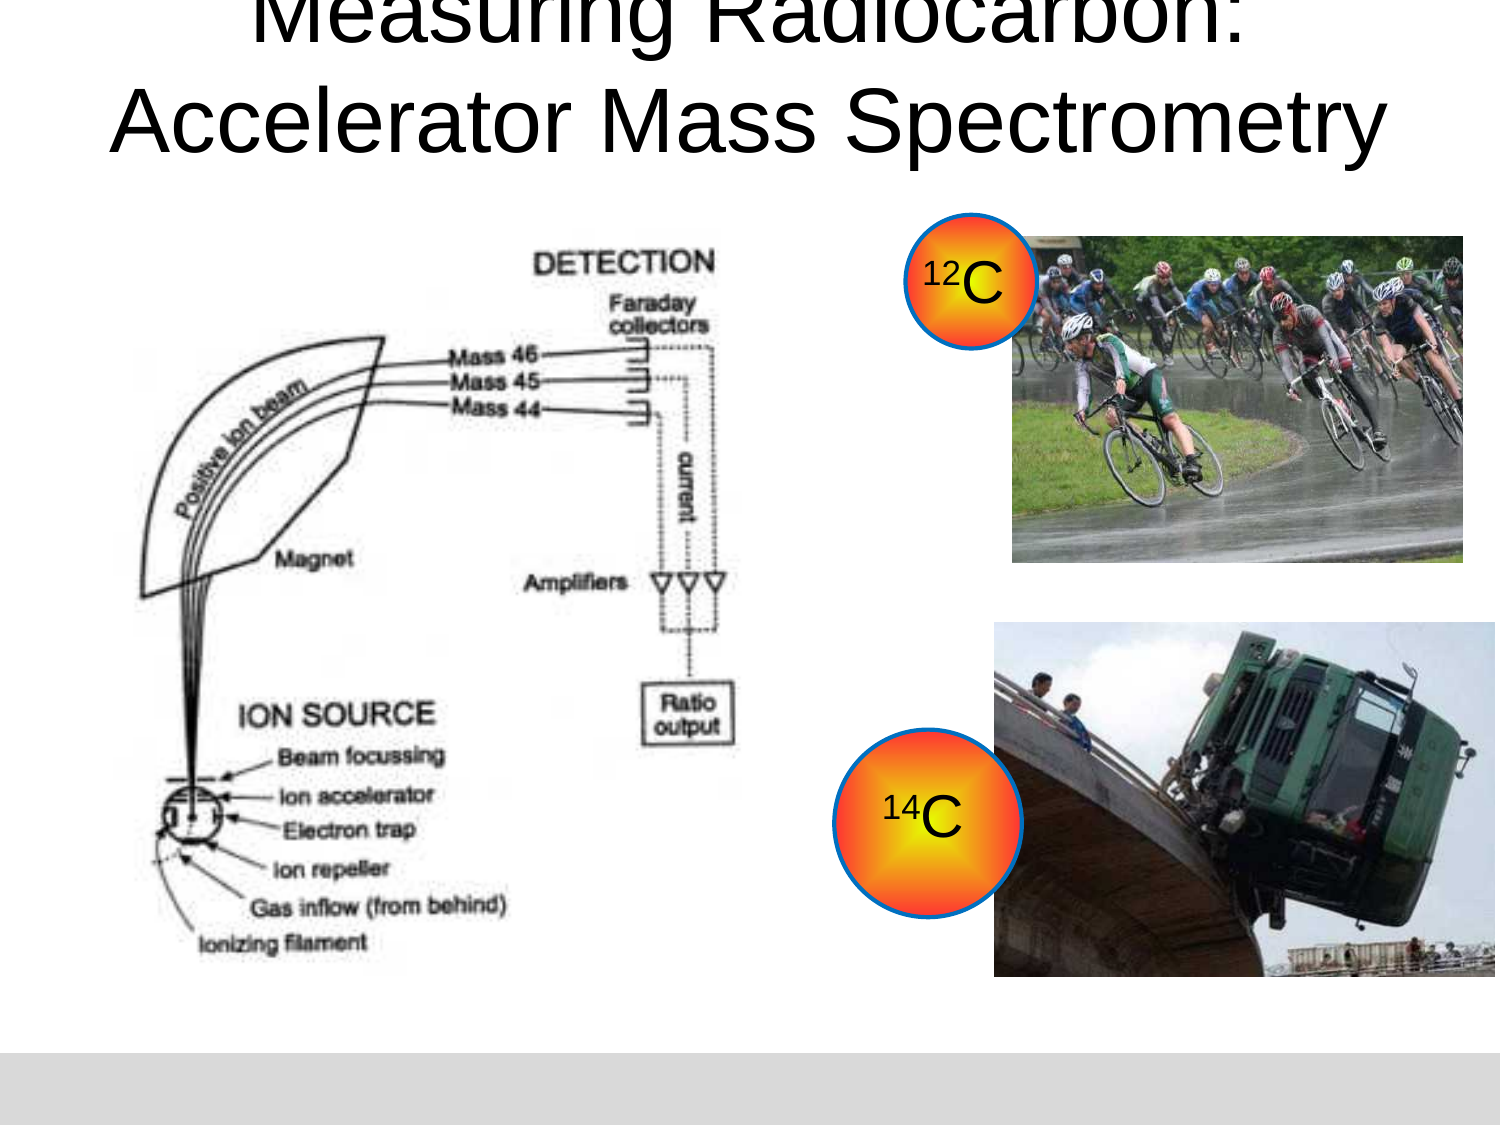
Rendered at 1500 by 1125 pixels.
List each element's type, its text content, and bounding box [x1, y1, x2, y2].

picture [52, 228, 835, 977]
text_box 14C [868, 769, 989, 857]
title Measuring Radiocarbon: Accelerator Mass Spectrometry [0, 0, 1500, 122]
picture [1012, 235, 1463, 564]
picture [994, 622, 1495, 978]
text_box 12C [908, 236, 1010, 323]
text_box [919, 323, 1007, 349]
text_box [839, 729, 989, 918]
text_box [923, 214, 1018, 236]
